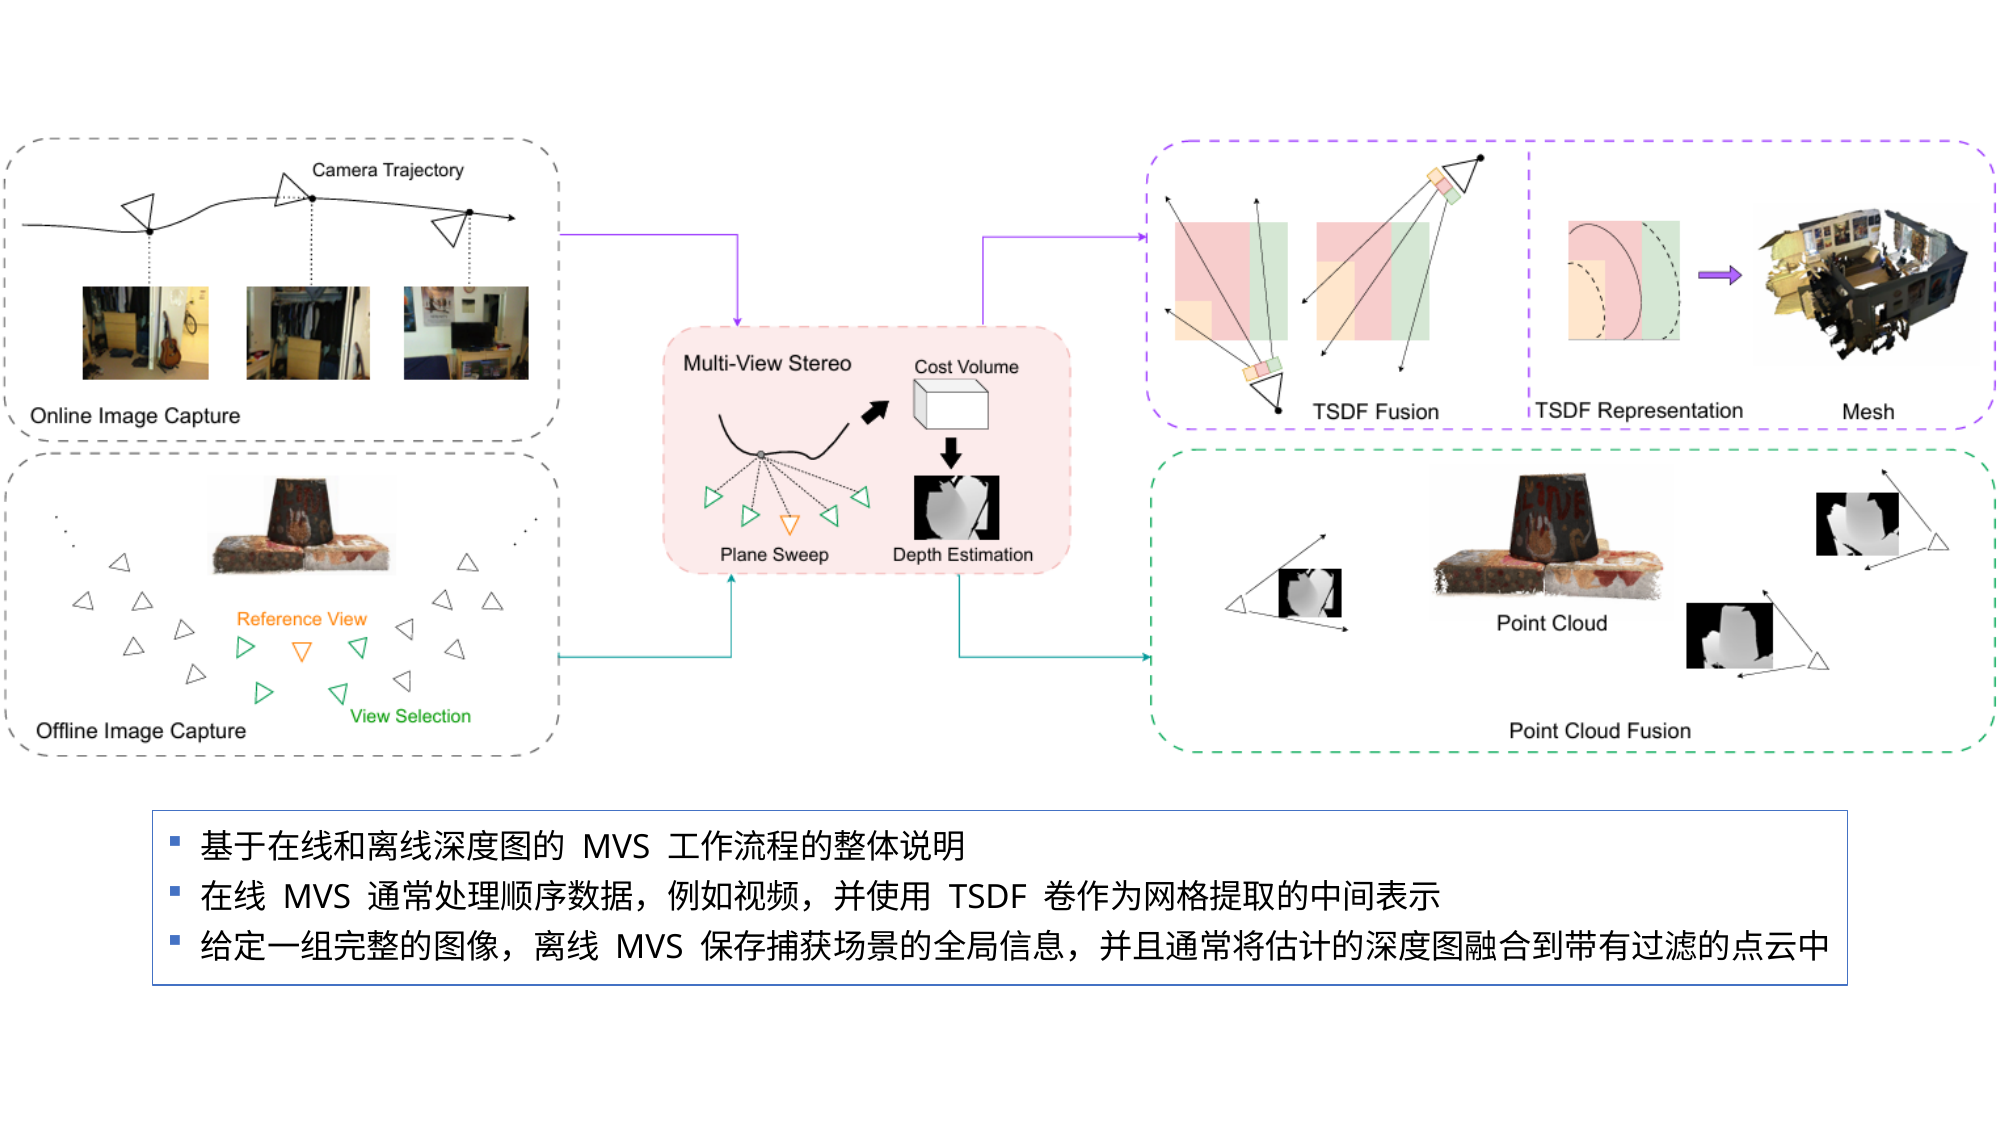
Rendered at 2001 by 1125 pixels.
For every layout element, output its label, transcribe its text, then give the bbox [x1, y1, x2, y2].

picture [0, 136, 2000, 758]
text_box 基于在线和离线深度图的 MVS 工作流程的整体说明 在线 MVS 通常处理顺序数据，例如视频，并使用 TSDF 卷作为网格提取的中间表示 给定一组完整的图像，离线 MVS 保存捕获场景的全局信息，并且通常将估计的深度图融合到带有过滤的点云中 [152, 810, 1848, 985]
